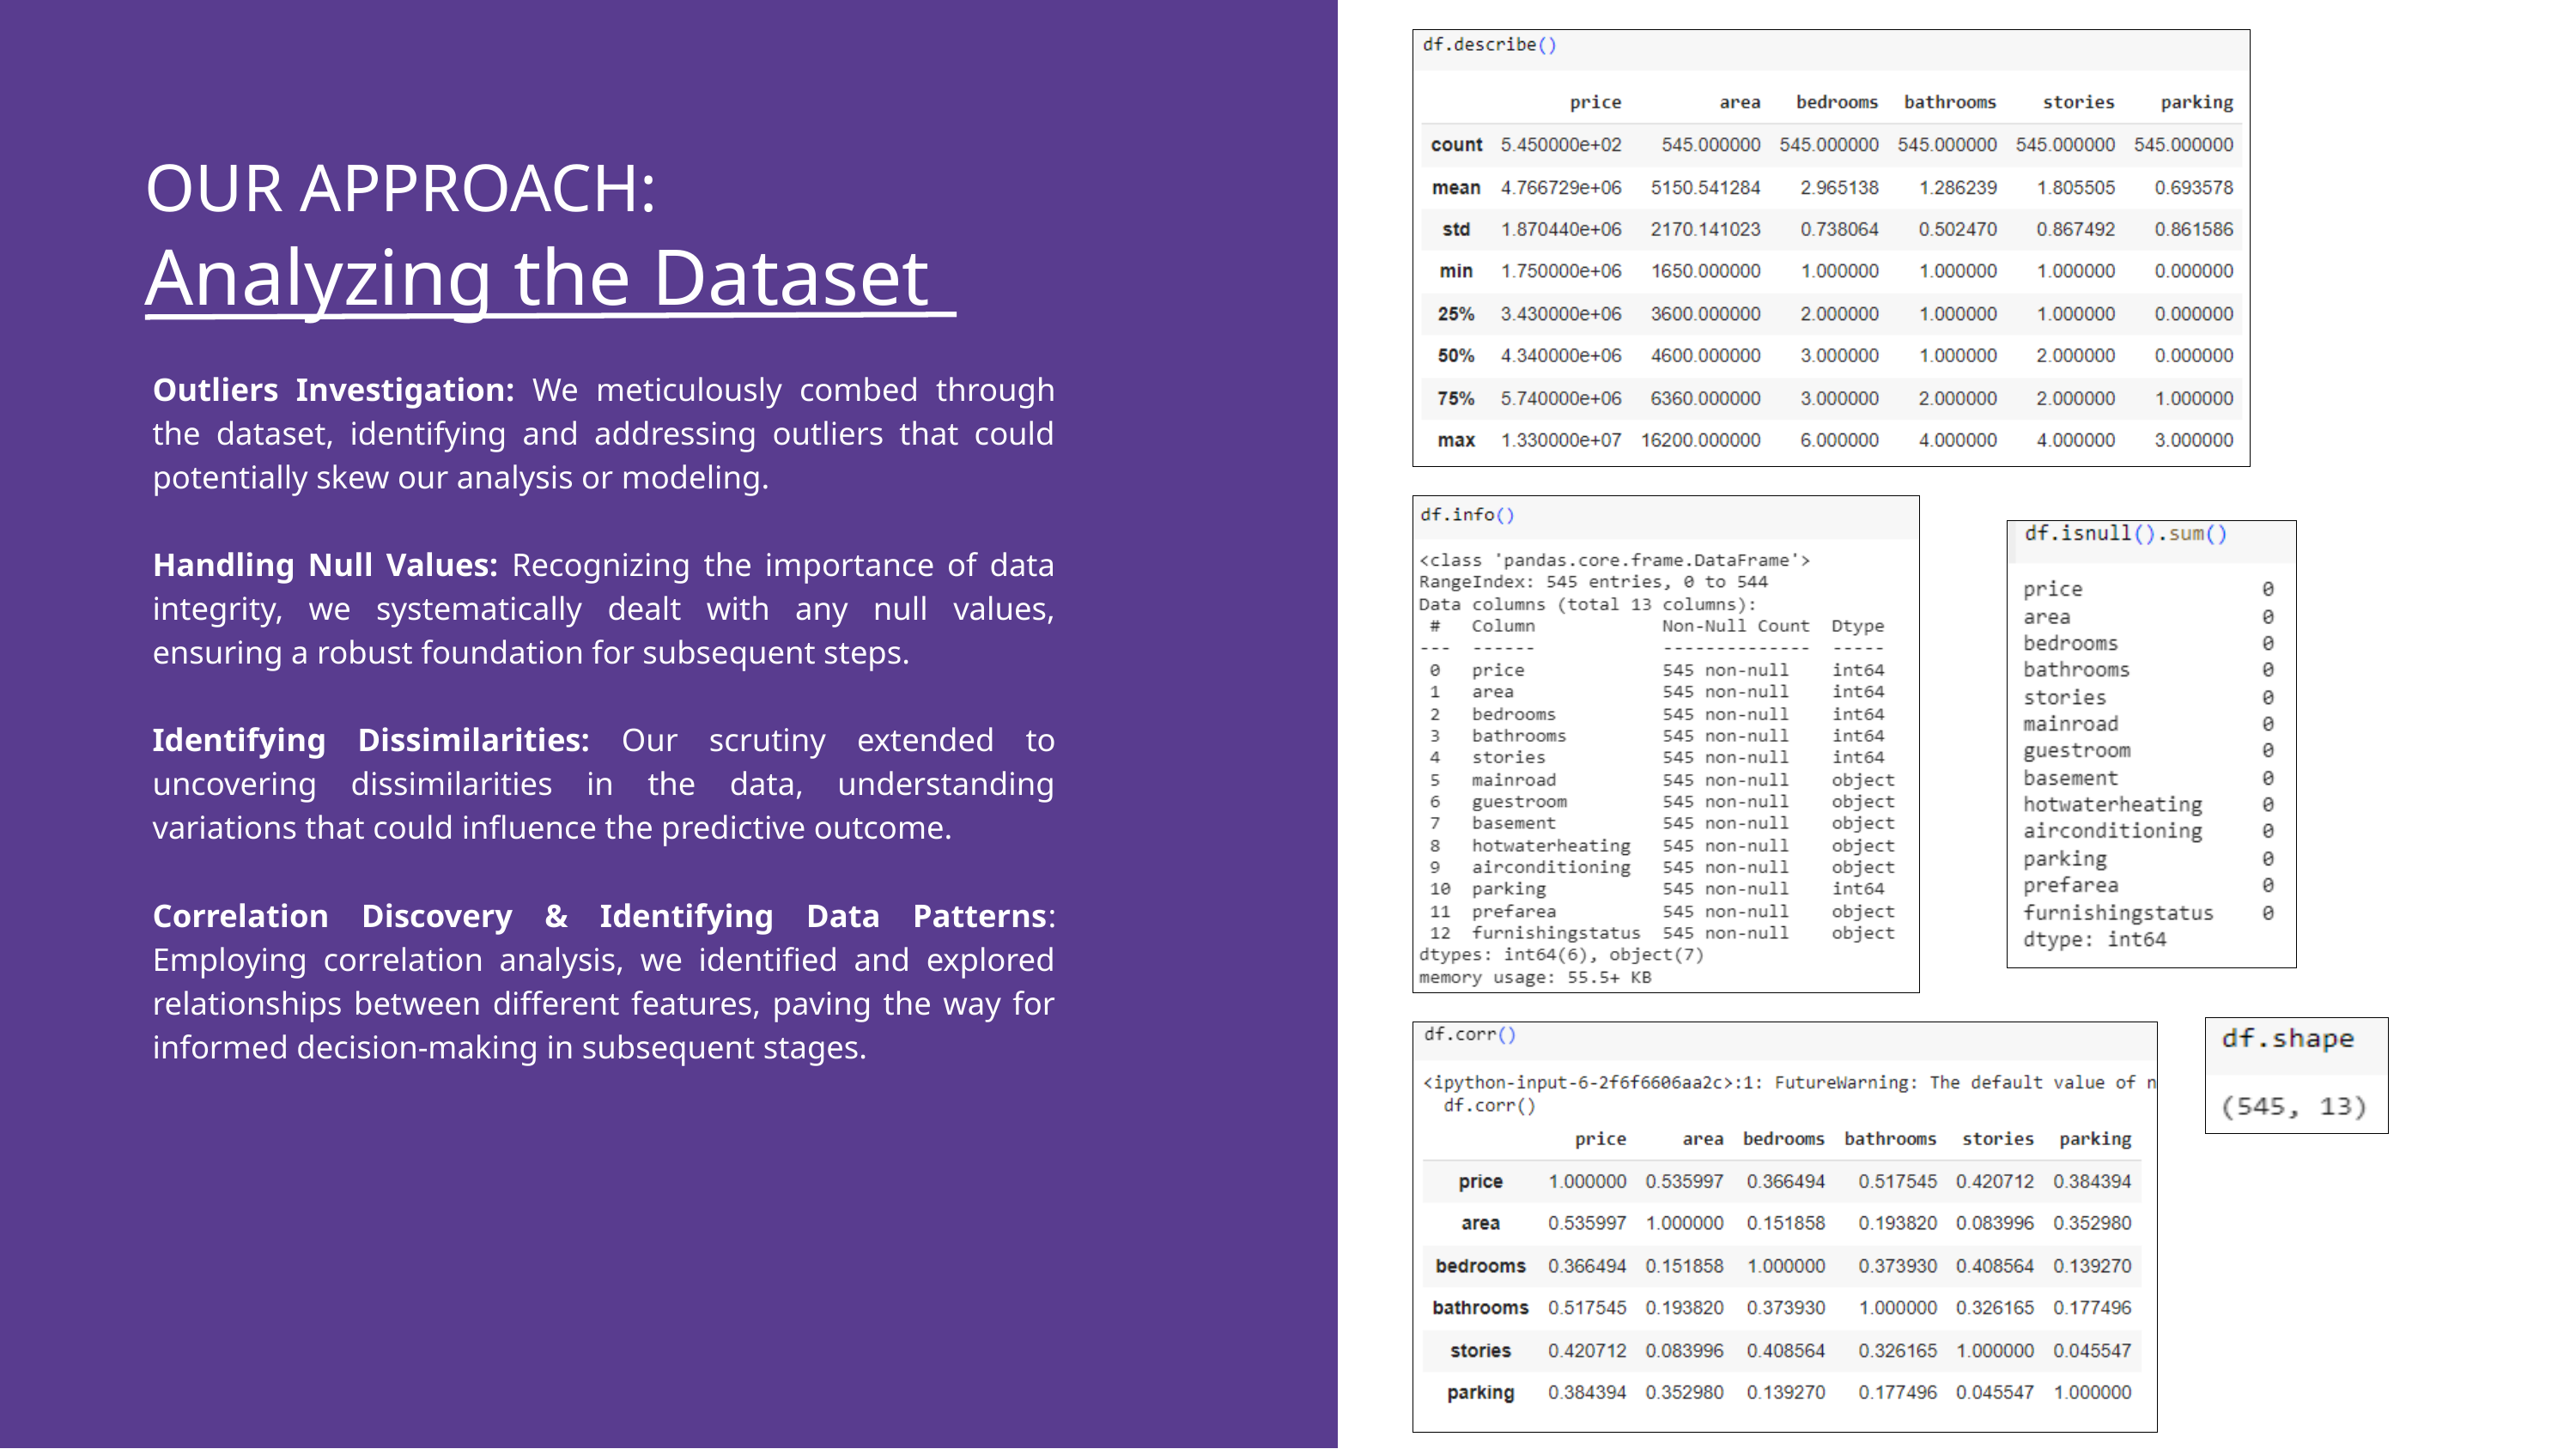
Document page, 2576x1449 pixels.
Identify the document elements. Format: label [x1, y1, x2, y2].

picture [1413, 1022, 2158, 1433]
picture [1413, 495, 1920, 993]
picture [2204, 1017, 2390, 1134]
picture [1413, 29, 2251, 467]
text_box [0, 0, 1339, 1449]
picture [2007, 520, 2298, 969]
